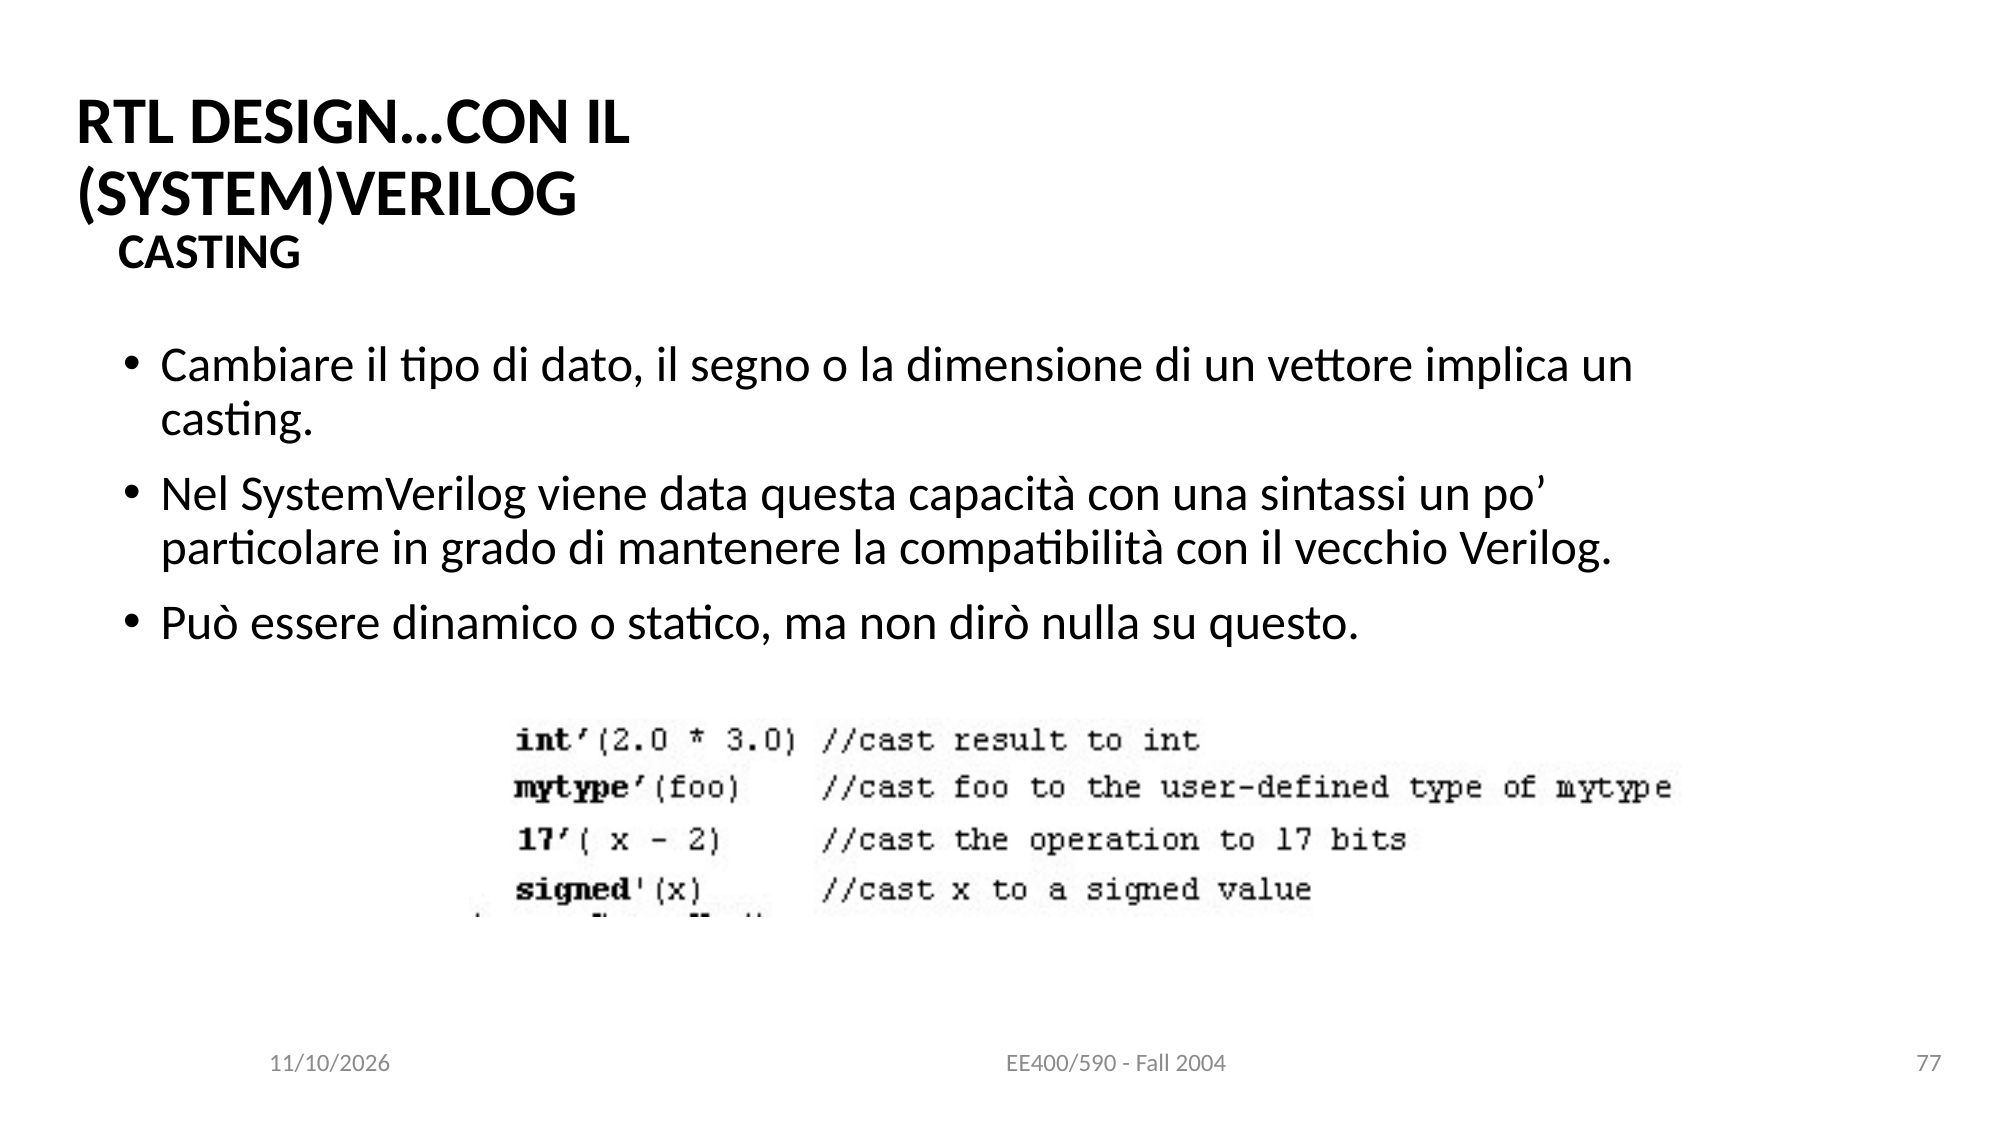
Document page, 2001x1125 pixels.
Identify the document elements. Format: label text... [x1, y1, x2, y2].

text_box CASTING [103, 218, 1190, 315]
footer EE400/590 - Fall 2004 [800, 1024, 1434, 1100]
text_box RTL design…con il (System)Verilog [61, 78, 1147, 175]
list Cambiare il tipo di dato, il segno o la dimensione di un vettore implica un casting. Nel SystemVerilog viene data questa capacità con una sintassi un po’ particolare in grado di mantenere la compatibilità con il vecchio Verilog. Può essere dinamico o statico, ma non dirò nulla su questo. [108, 331, 1682, 675]
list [469, 718, 1682, 917]
slide_number 77 [1540, 1024, 1957, 1100]
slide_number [254, 1024, 671, 1100]
